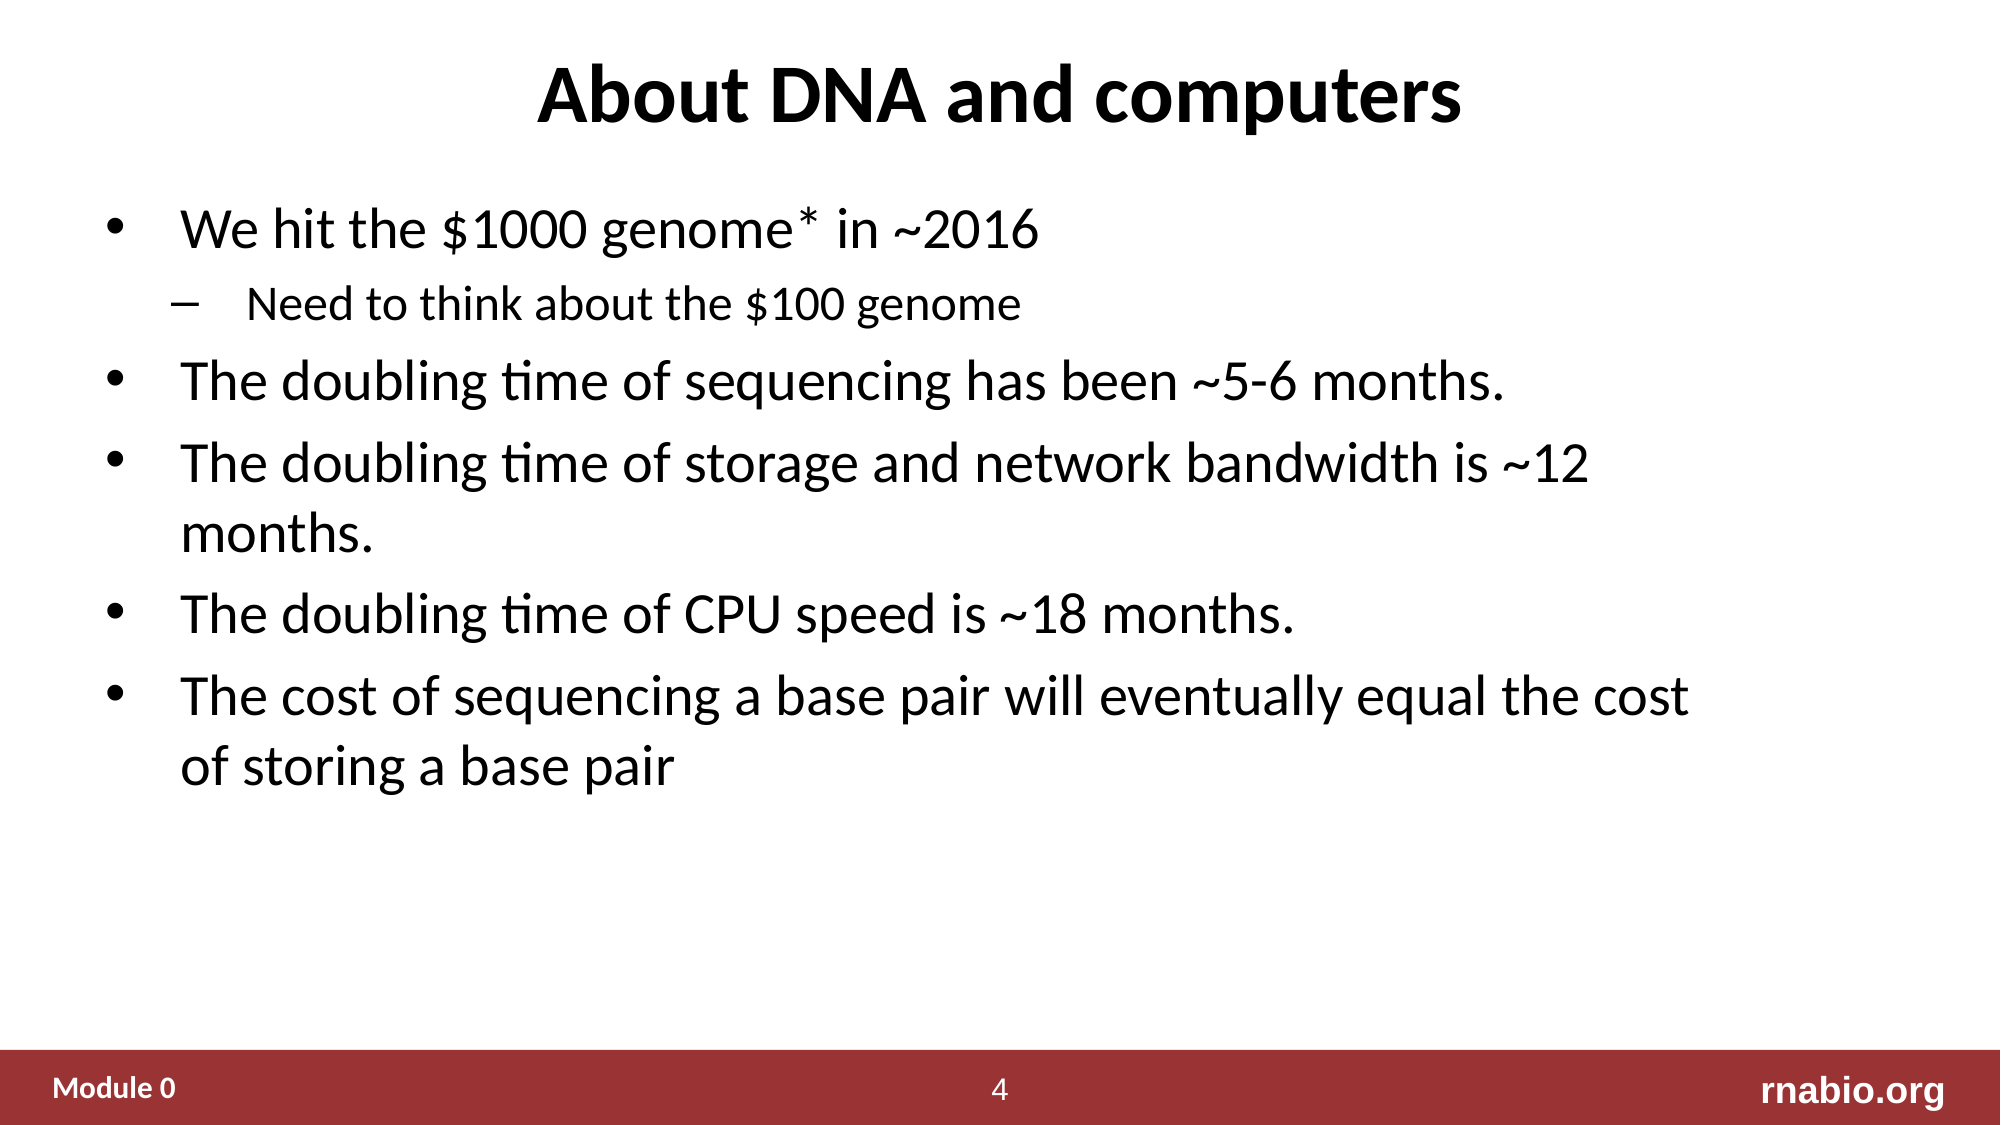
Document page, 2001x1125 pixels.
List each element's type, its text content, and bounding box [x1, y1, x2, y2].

title About DNA and computers [275, 0, 1725, 183]
list We hit the $1000 genome* in ~2016 Need to think about the $100 genome The doubling time of sequencing has been ~5-6 months. The doubling time of storage and network bandwidth is ~12 months. The doubling time of CPU speed is ~18 months. The cost of sequencing a base pair will eventually equal the cost of storing a base pair [90, 183, 1725, 1038]
